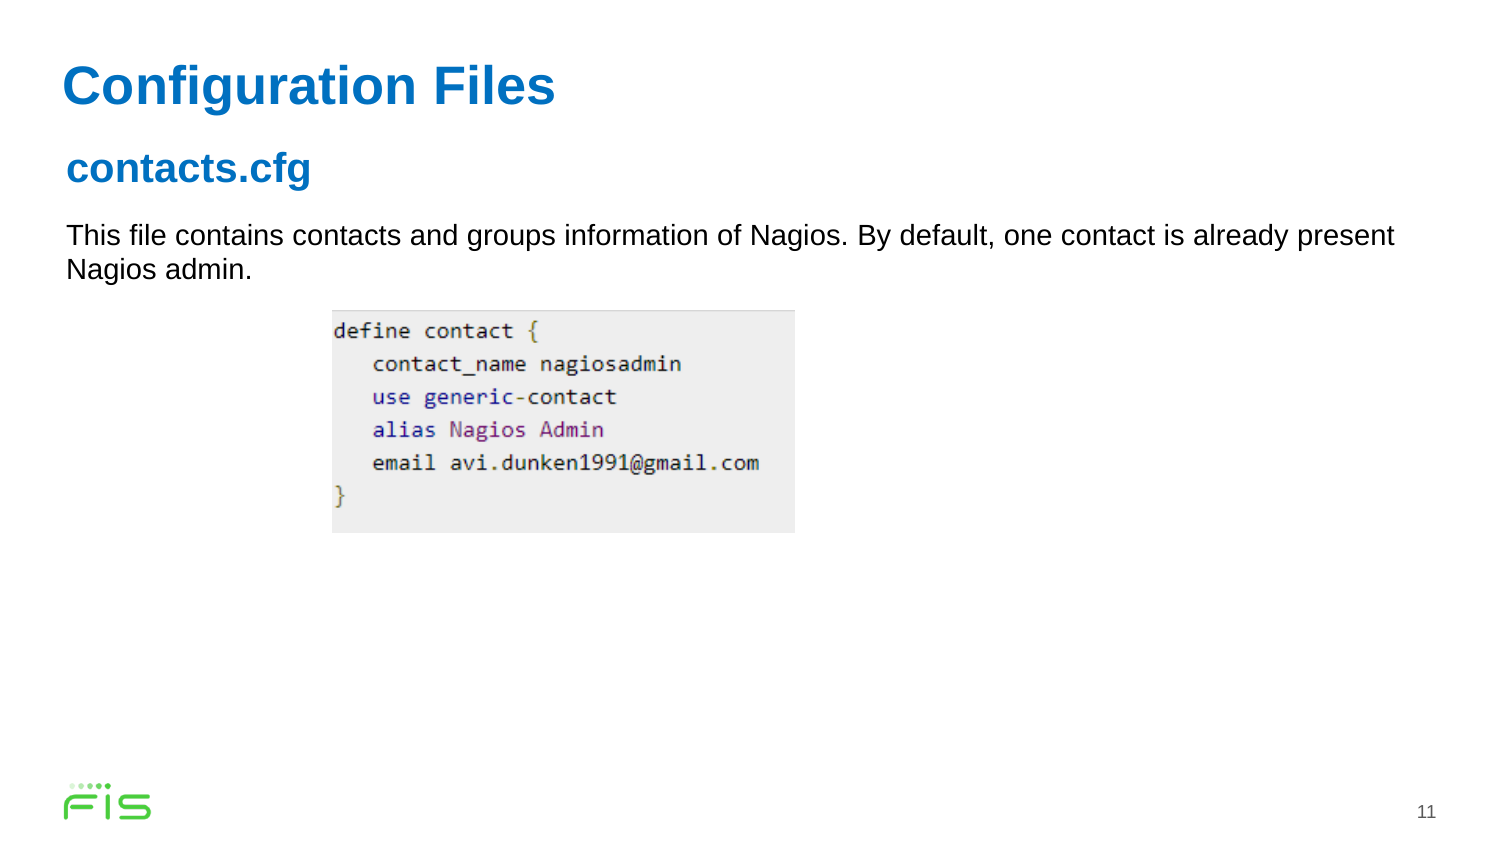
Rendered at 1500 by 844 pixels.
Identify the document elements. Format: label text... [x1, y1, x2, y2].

picture [331, 310, 795, 534]
list contacts.cfg This file contains contacts and groups information of Nagios. By default, one contact is already present Nagios admin. [66, 140, 1437, 822]
picture [58, 780, 154, 823]
title Configuration Files [62, 62, 1435, 192]
